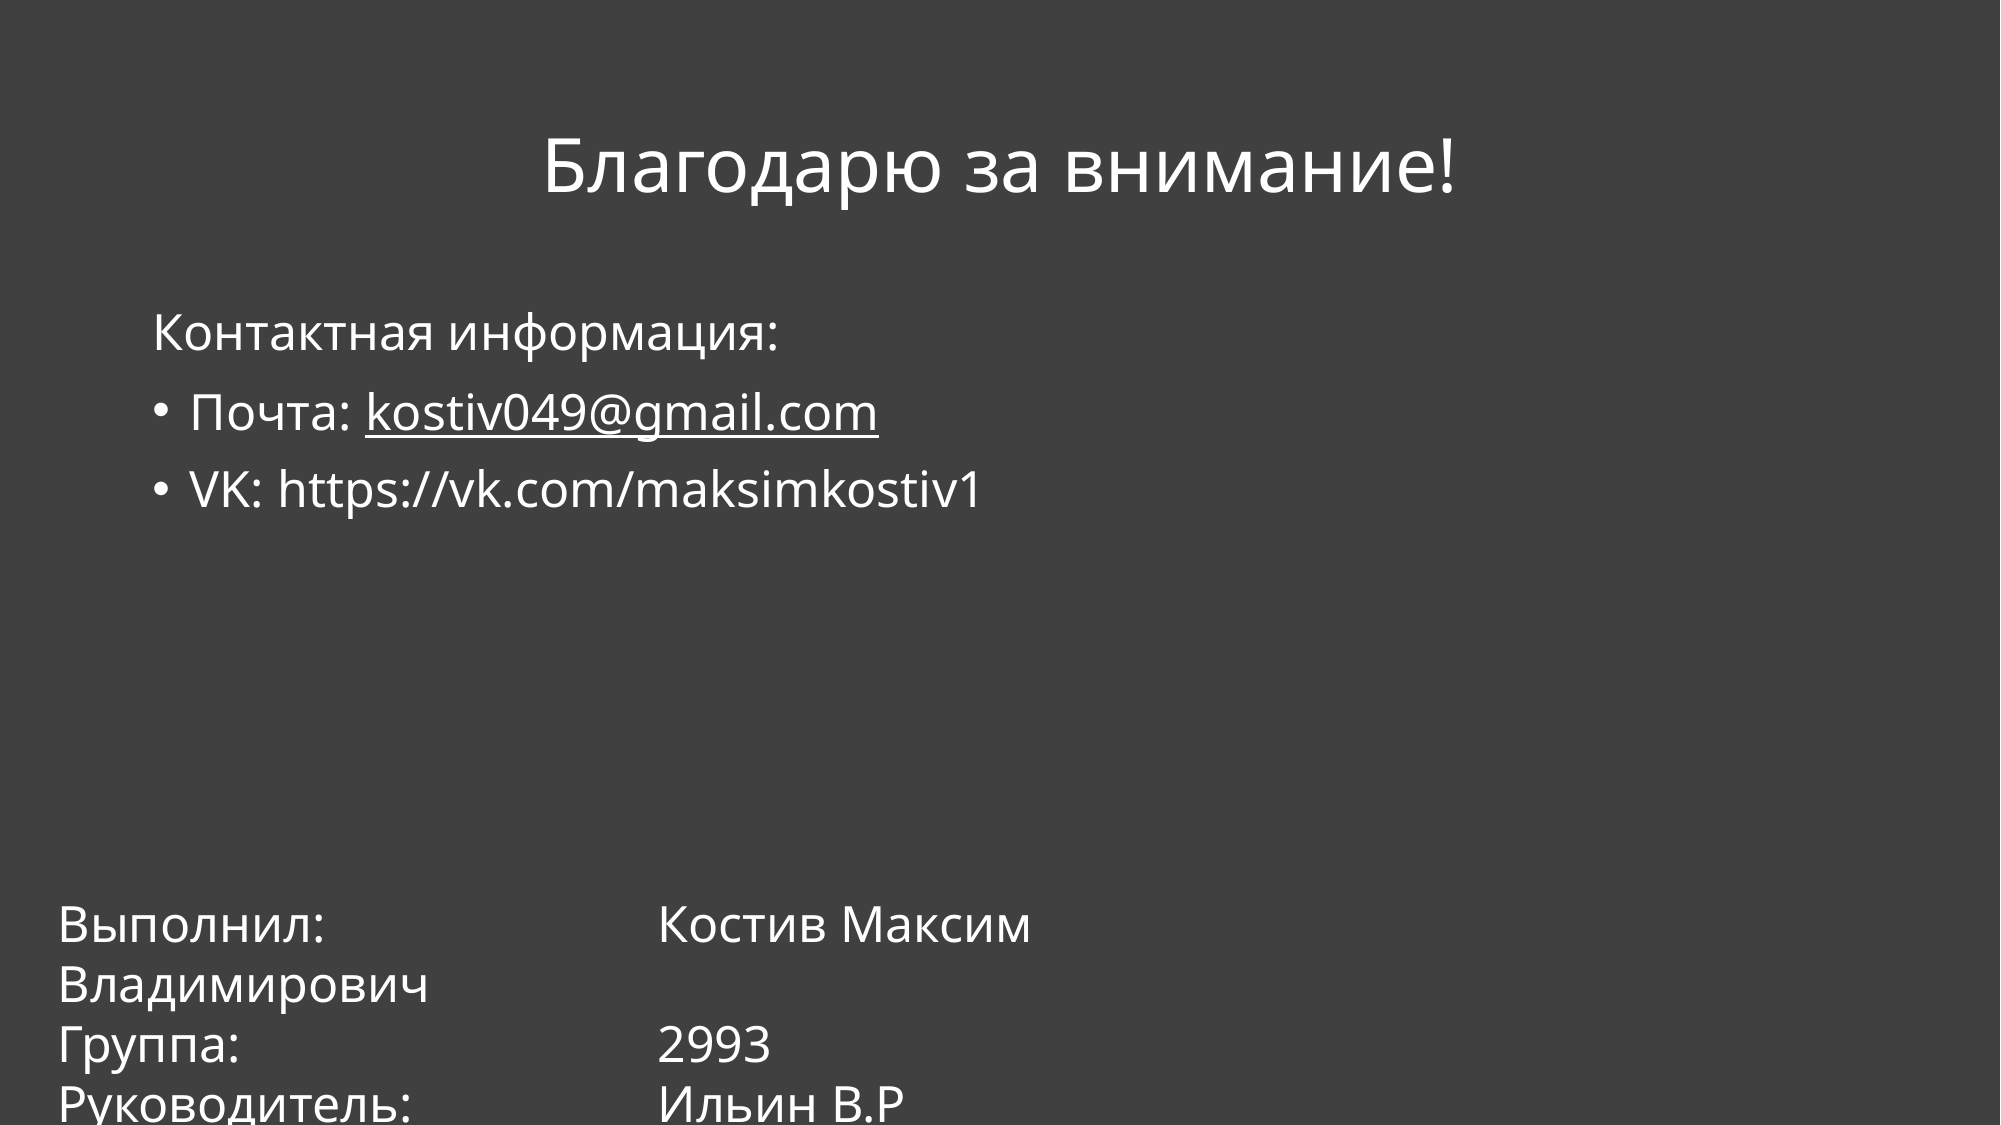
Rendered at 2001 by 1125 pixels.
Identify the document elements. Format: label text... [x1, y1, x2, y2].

title Благодарю за внимание! [137, 59, 1863, 278]
list Контактная информация: Почта: kostiv049@gmail.com VK: https://vk.com/maksimkostiv1 [137, 299, 1863, 1014]
text_box Выполнил: Костив Максим Владимирович Группа: 2993 Руководитель: Ильин В.Р [42, 884, 1379, 1125]
